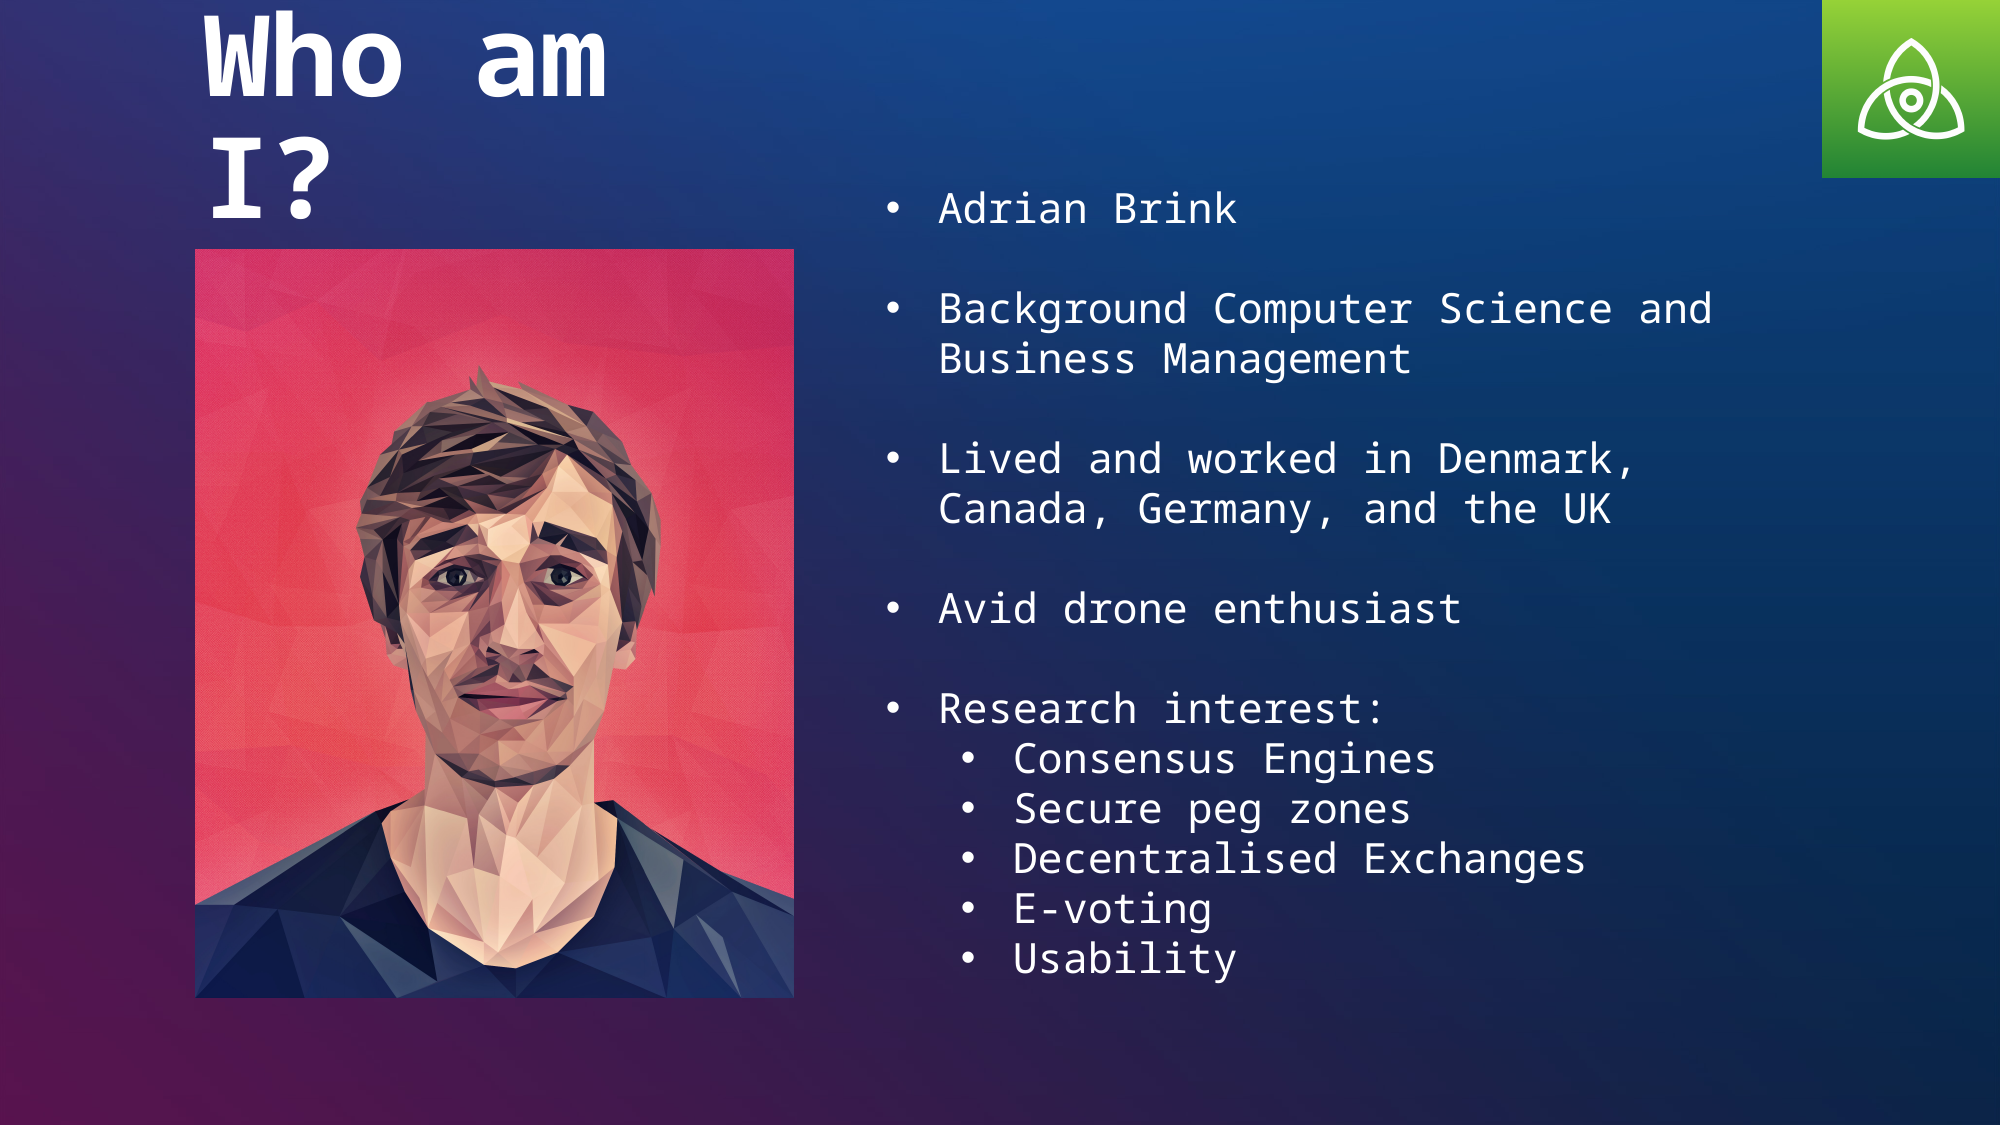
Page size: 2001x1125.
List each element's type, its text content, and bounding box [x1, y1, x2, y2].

text_box Adrian Brink Background Computer Science and Business Management Lived and worked in Denmark, Canada, Germany, and the UK Avid drone enthusiast Research interest: Consensus Engines Secure peg zones Decentralised Exchanges E-voting Usability [878, 174, 1817, 990]
picture [0, 0, 2000, 1125]
title Who am I? [195, 123, 795, 251]
